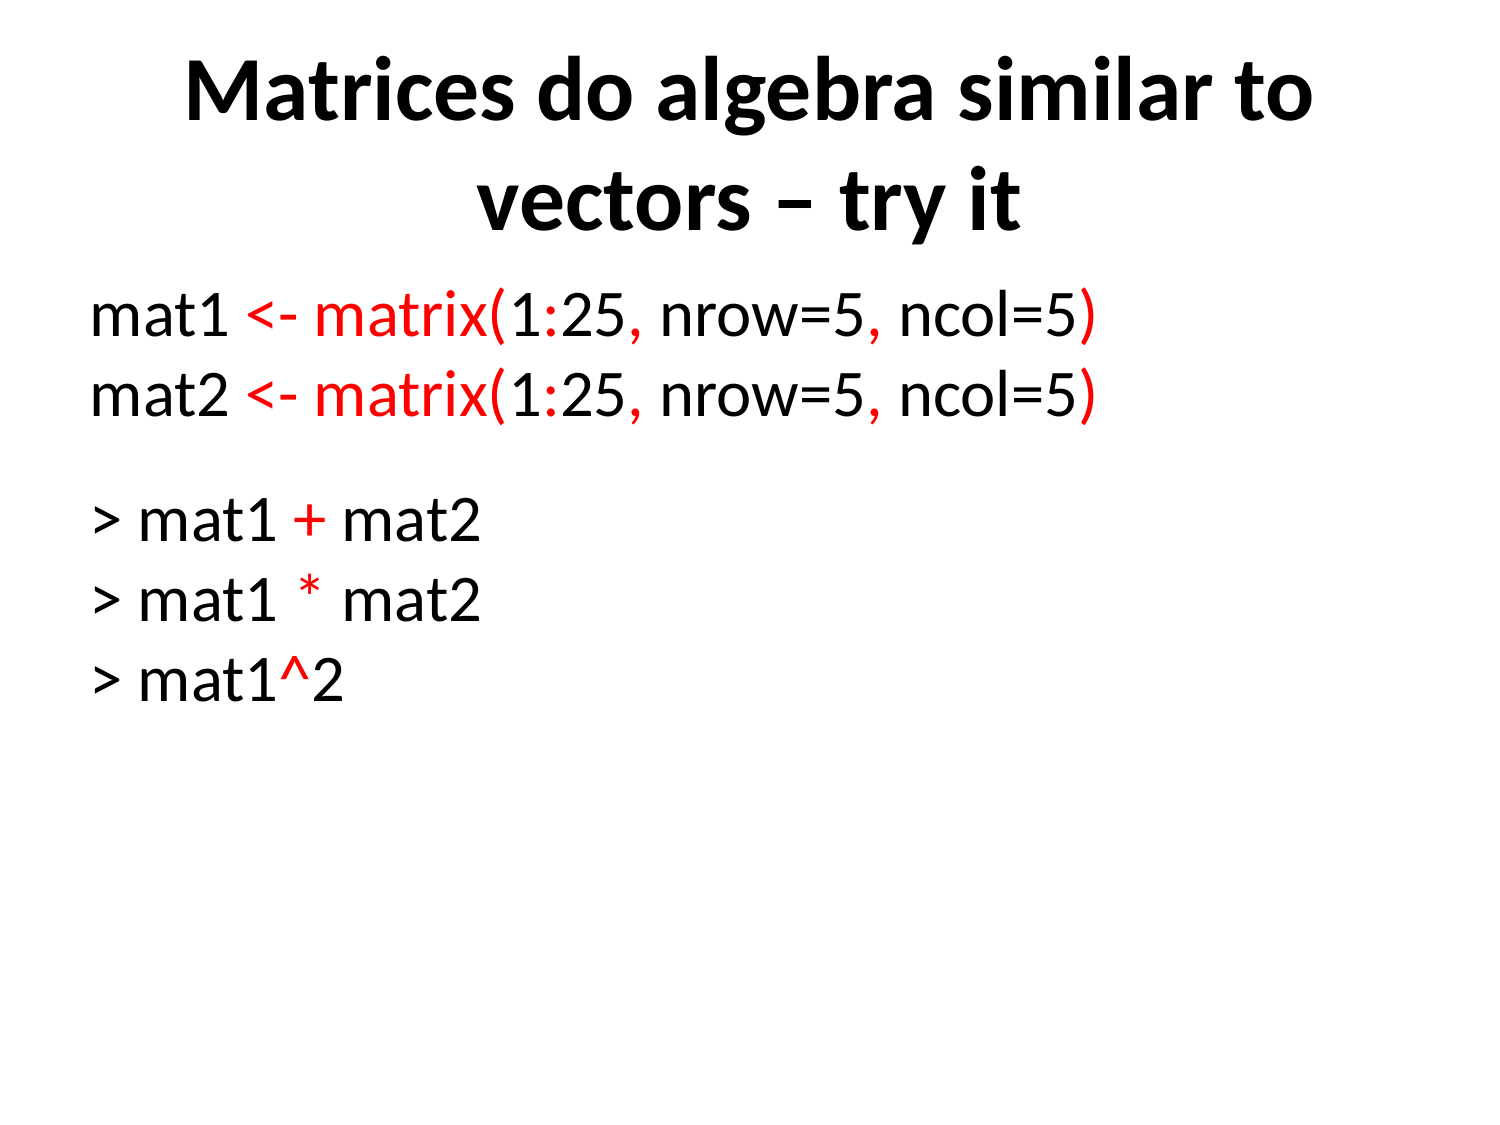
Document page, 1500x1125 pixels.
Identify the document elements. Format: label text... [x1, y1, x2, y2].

text_box Matrices do algebra similar to vectors – try it [74, 45, 1425, 233]
text_box mat1 <- matrix(1:25, nrow=5, ncol=5) mat2 <- matrix(1:25, nrow=5, ncol=5) > mat1 + mat2 > mat1 * mat2 > mat1^2 [74, 262, 1425, 1005]
